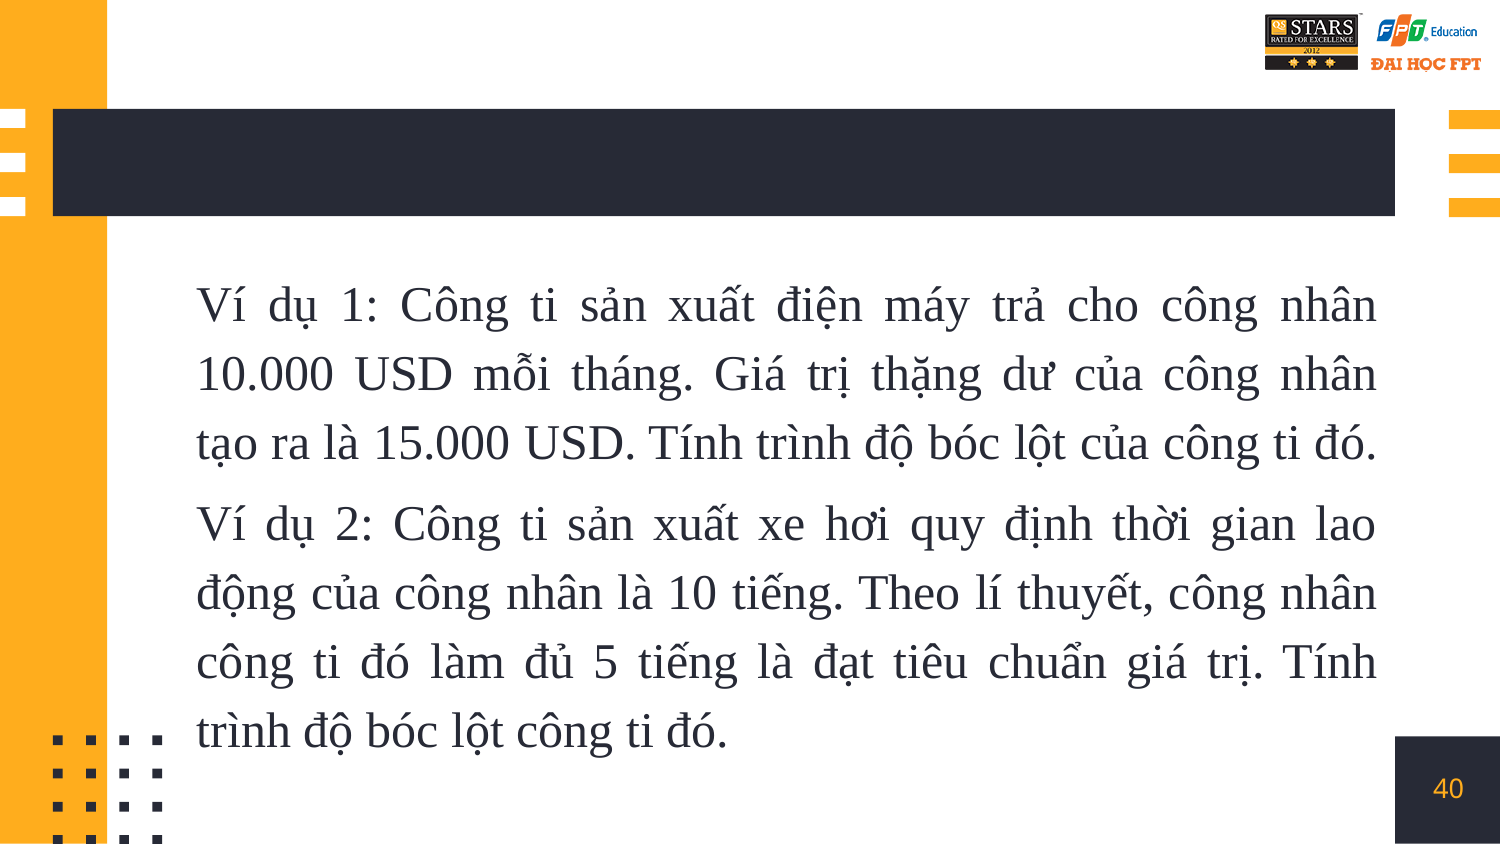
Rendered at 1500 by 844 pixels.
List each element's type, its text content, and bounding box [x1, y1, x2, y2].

picture [1265, 13, 1481, 72]
list Ví dụ 1: Công ti sản xuất điện máy trả cho công nhân 10.000 USD mỗi tháng. Giá trị thặng dư của công nhân tạo ra là 15.000 USD. Tính trình độ bóc lột của công ti đó. Ví dụ 2: Công ti sản xuất xe hơi quy định thời gian lao động của công nhân là 10 tiếng. Theo lí thuyết, công nhân công ti đó làm đủ 5 tiếng là đạt tiêu chuẩn giá trị. Tính trình độ bóc lột công ti đó. [196, 262, 1379, 825]
slide_number 40 [1395, 736, 1500, 844]
